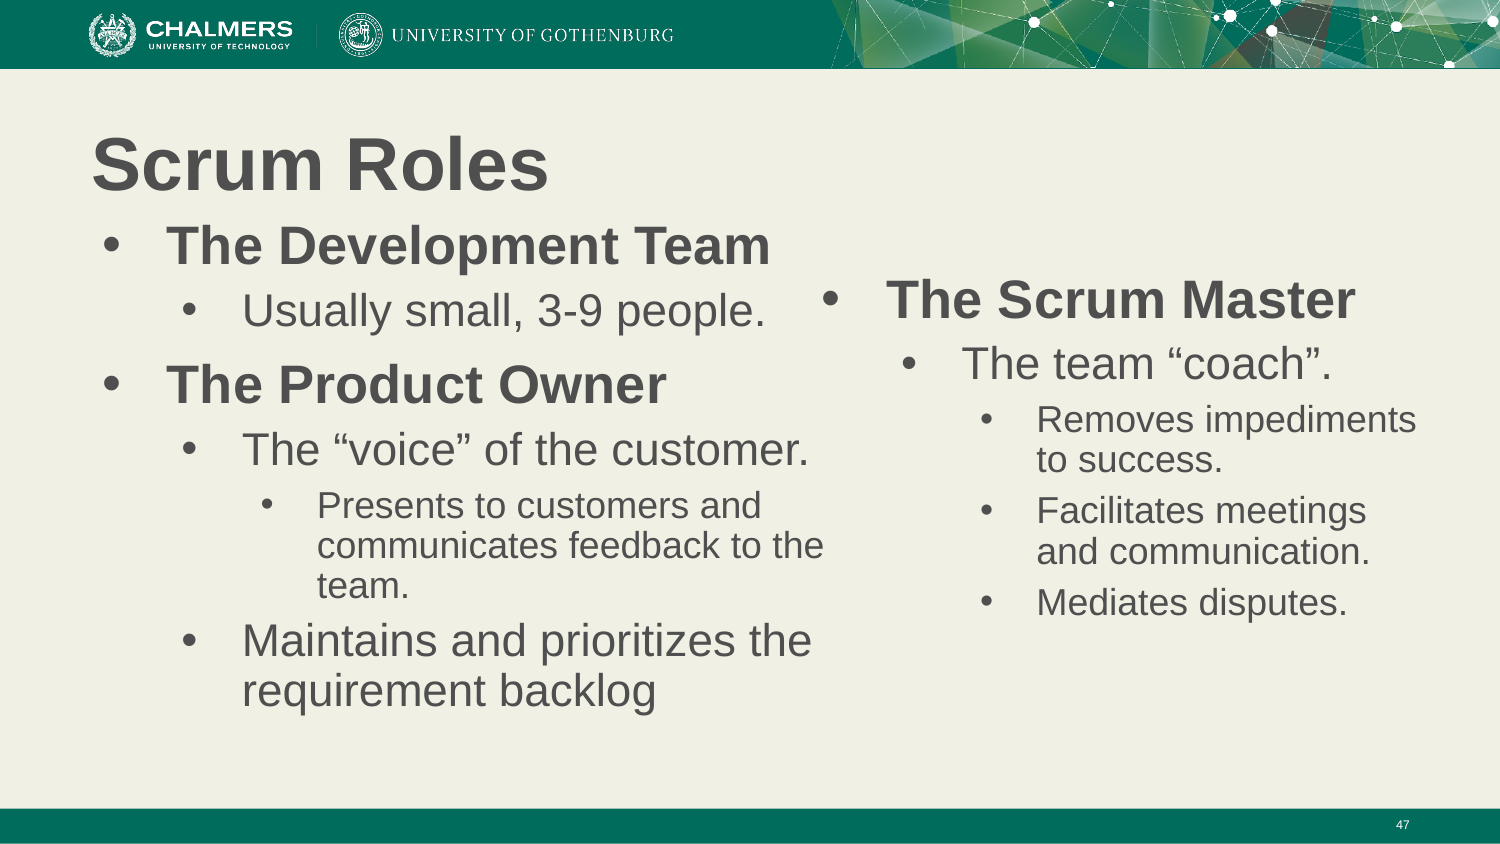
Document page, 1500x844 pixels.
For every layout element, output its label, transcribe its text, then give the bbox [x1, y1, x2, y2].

slide_number ‹#› [1074, 835, 1425, 844]
list The Development Team Usually small, 3-9 people. The Product Owner The “voice” of the customer. Presents to customers and communicates feedback to the team. Maintains and prioritizes the requirement backlog [76, 210, 846, 782]
picture [759, 0, 1500, 68]
picture [64, 0, 696, 85]
list The Scrum Master The team “coach”. Removes impediments to success. Facilitates meetings and communication. Mediates disputes. [796, 263, 1438, 835]
title Scrum Roles [76, 100, 1425, 211]
